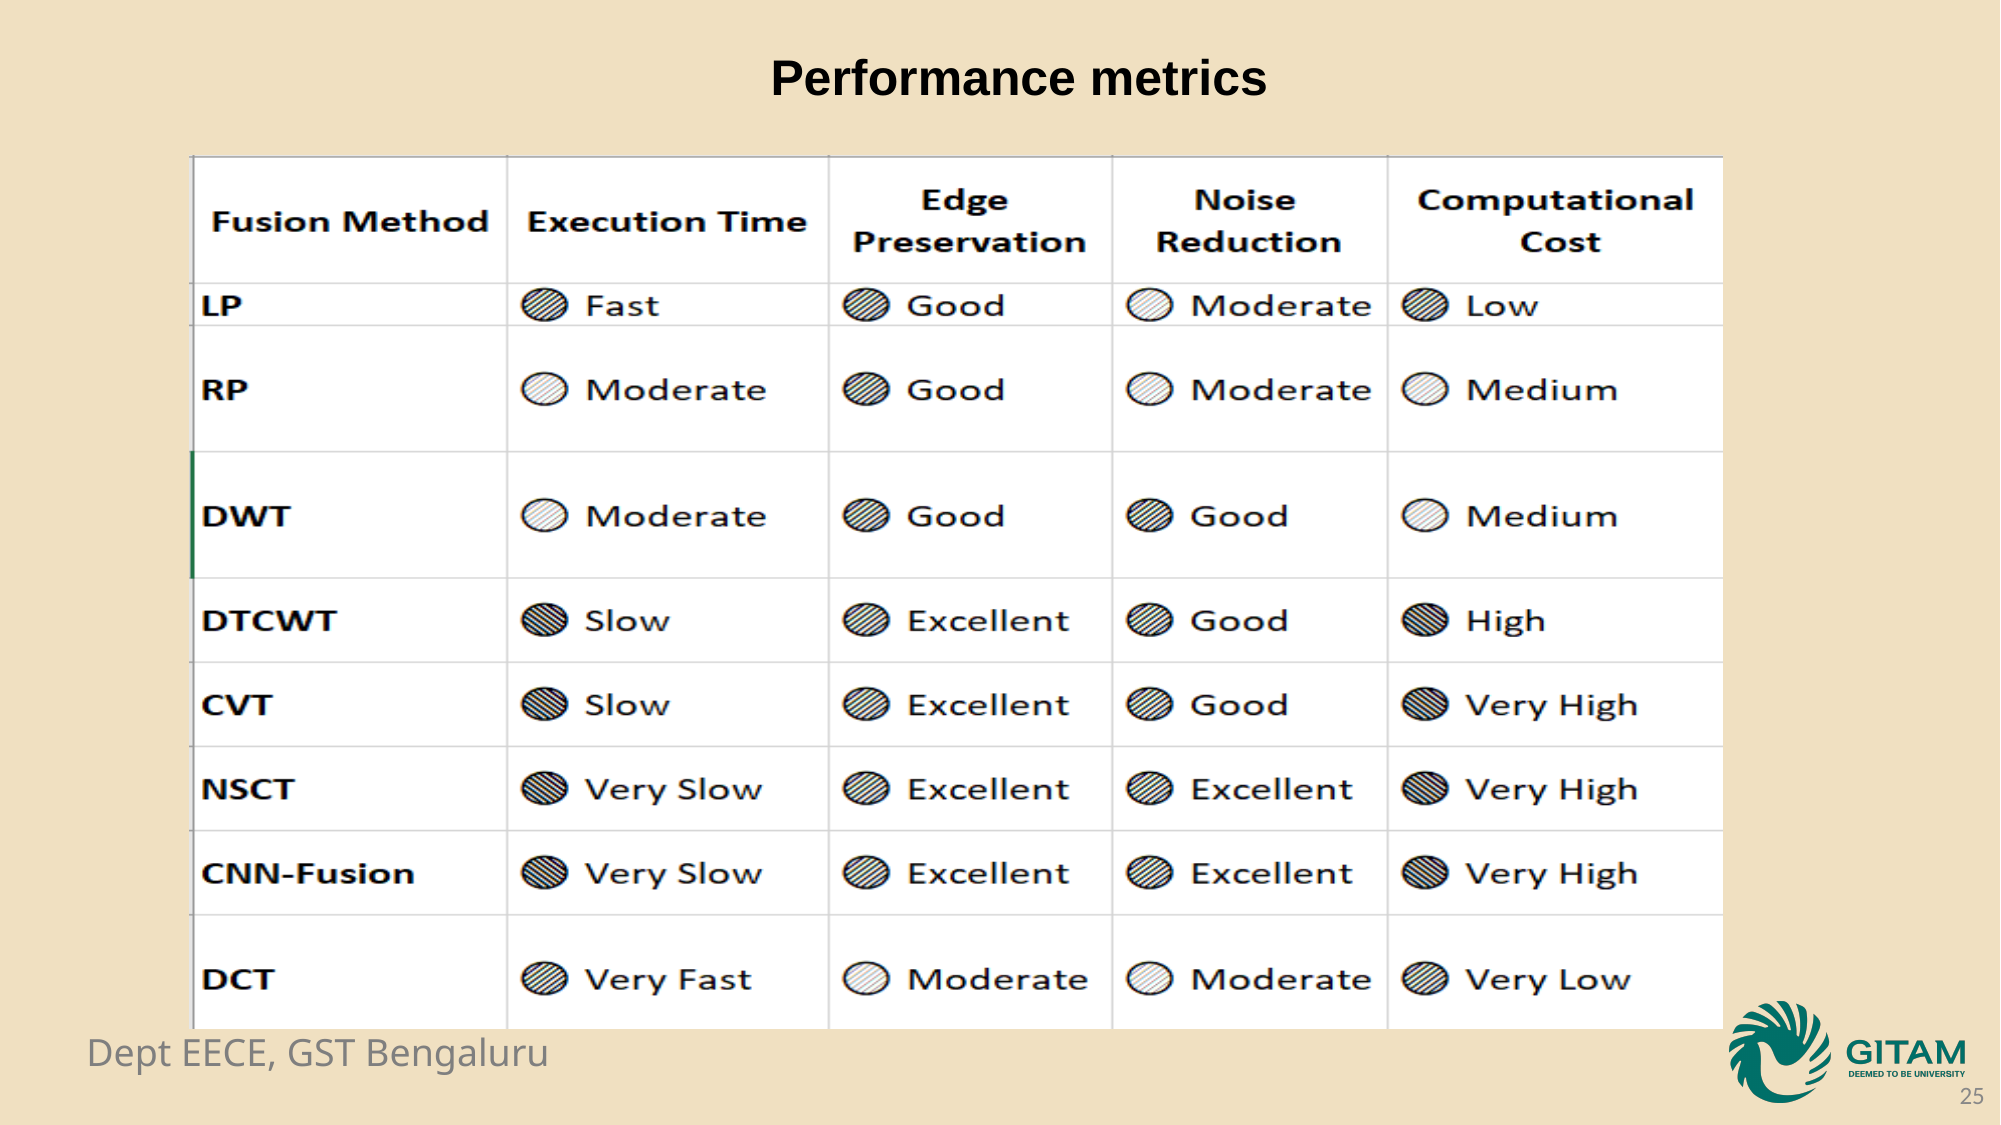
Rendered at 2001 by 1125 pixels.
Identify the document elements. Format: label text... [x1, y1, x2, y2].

text_box Performance metrics [156, 38, 1882, 119]
text_box [1019, 124, 1965, 1066]
slide_number 25 [1550, 1065, 2000, 1125]
text_box [74, 129, 1020, 1071]
picture [189, 155, 1724, 1030]
